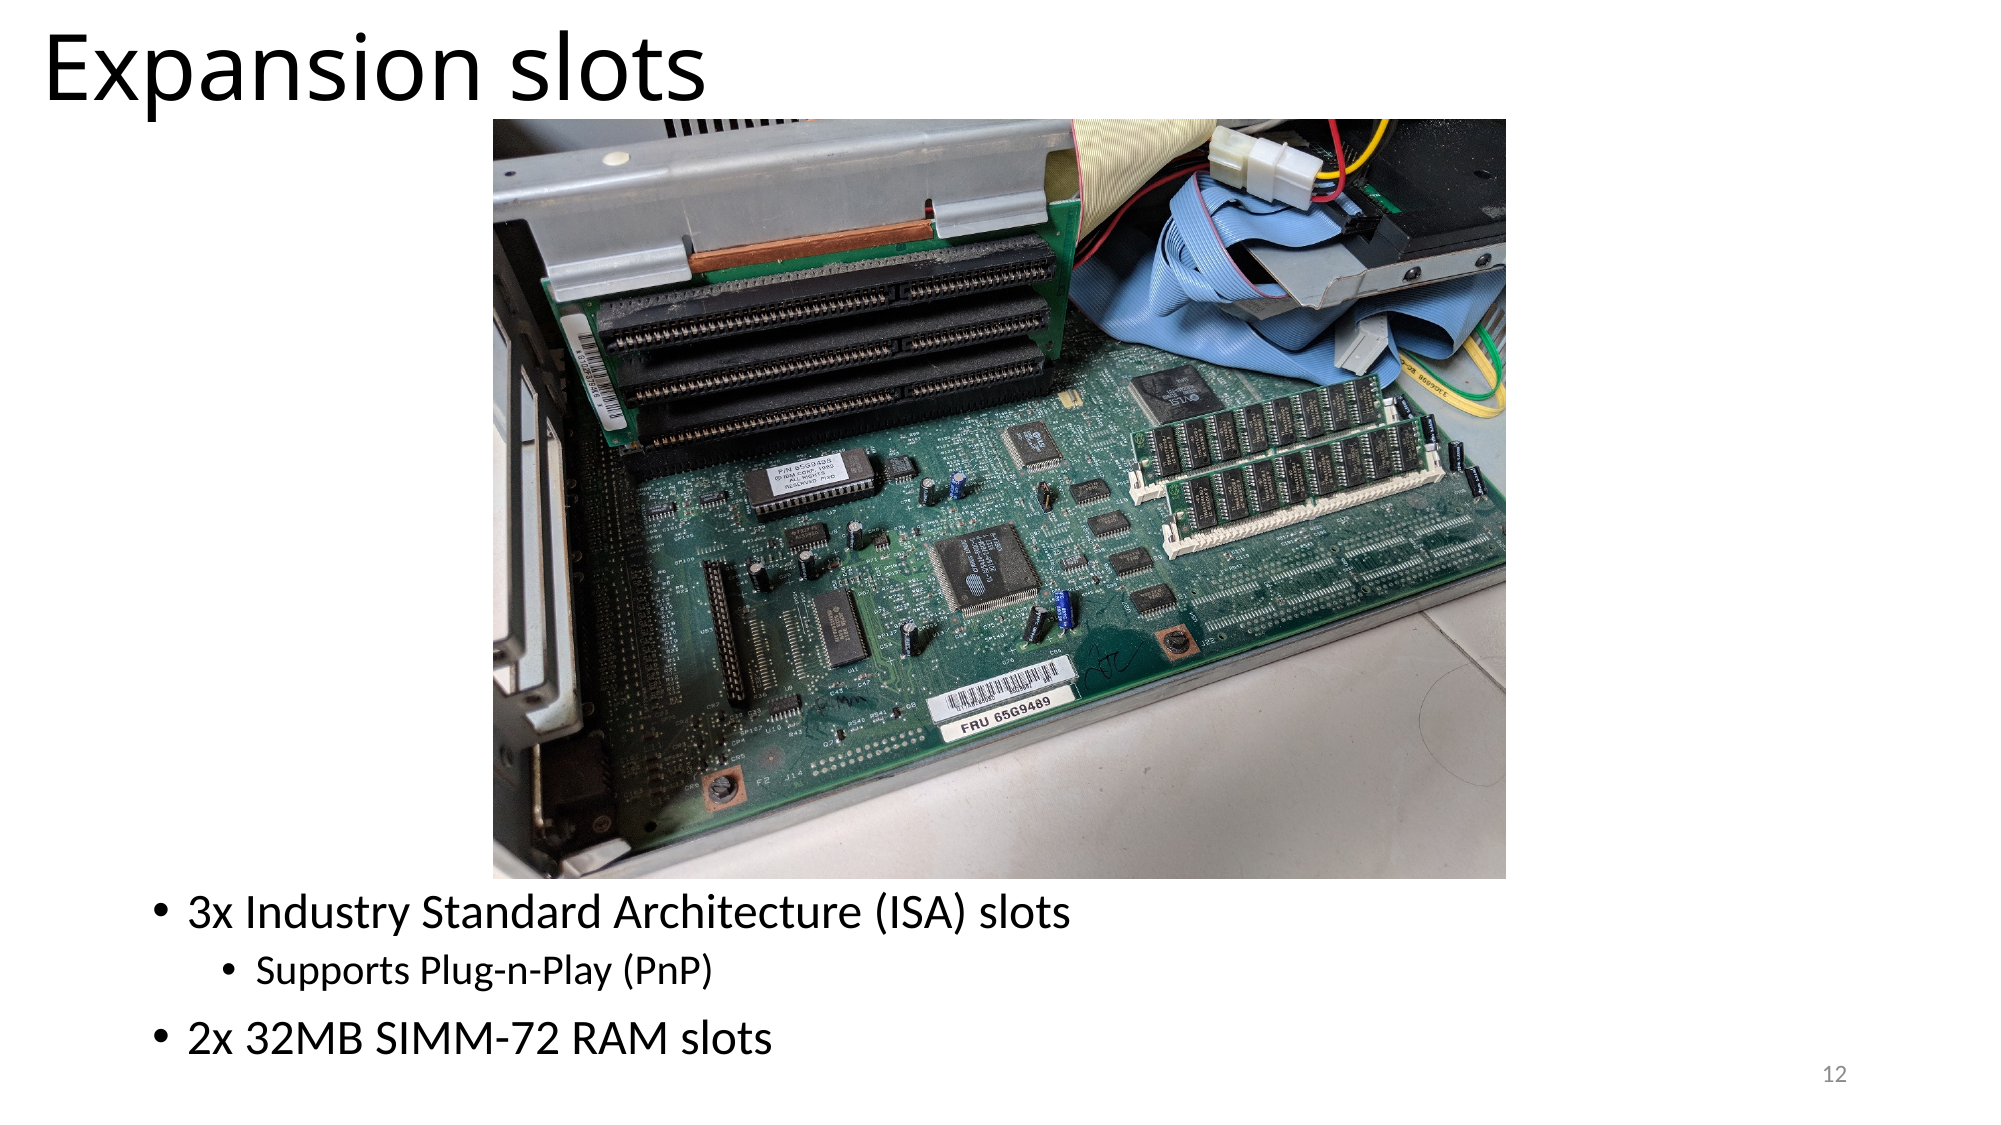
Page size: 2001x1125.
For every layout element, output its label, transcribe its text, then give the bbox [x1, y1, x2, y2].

picture [493, 119, 1506, 879]
slide_number 12 [1412, 1042, 1863, 1103]
list 3x Industry Standard Architecture (ISA) slots Supports Plug-n-Play (PnP) 2x 32MB SIMM-72 RAM slots [137, 878, 1863, 1073]
title Expansion slots [26, 13, 1752, 128]
